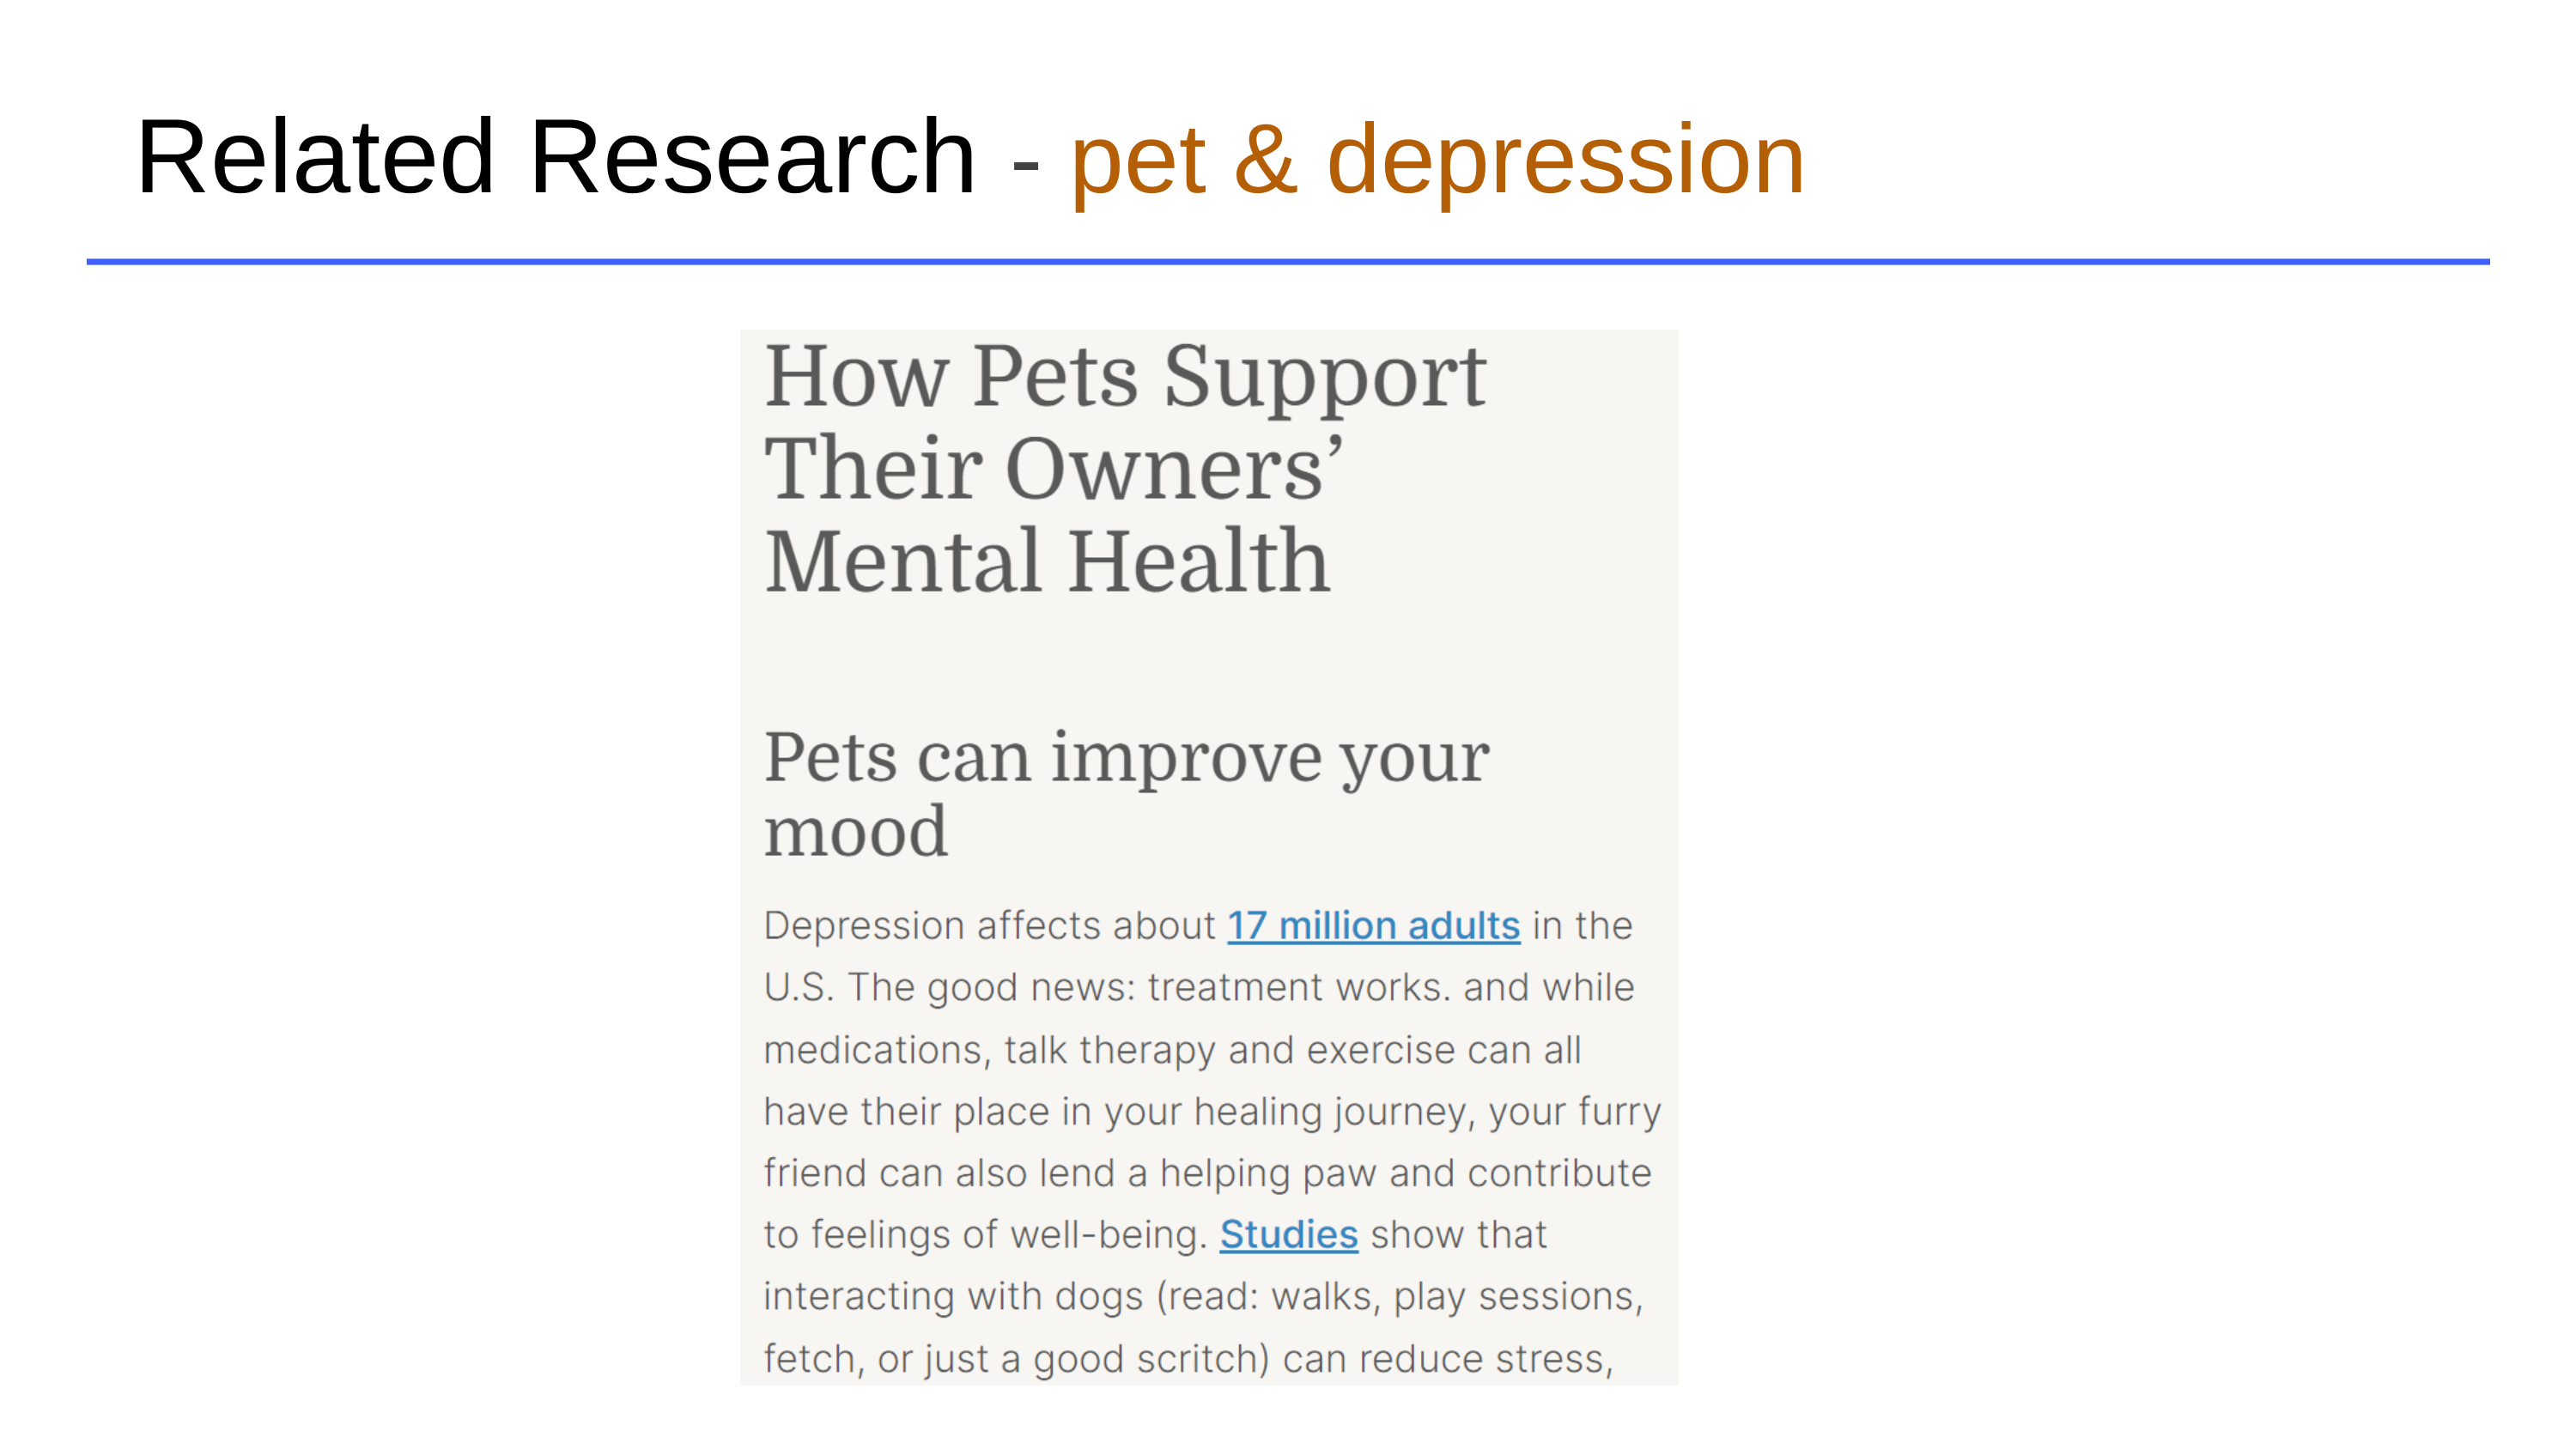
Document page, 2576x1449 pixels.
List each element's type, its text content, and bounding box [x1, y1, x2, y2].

text_box Related Research - pet & depression [121, 80, 2576, 221]
picture [740, 330, 1679, 1385]
picture [87, 249, 2490, 274]
